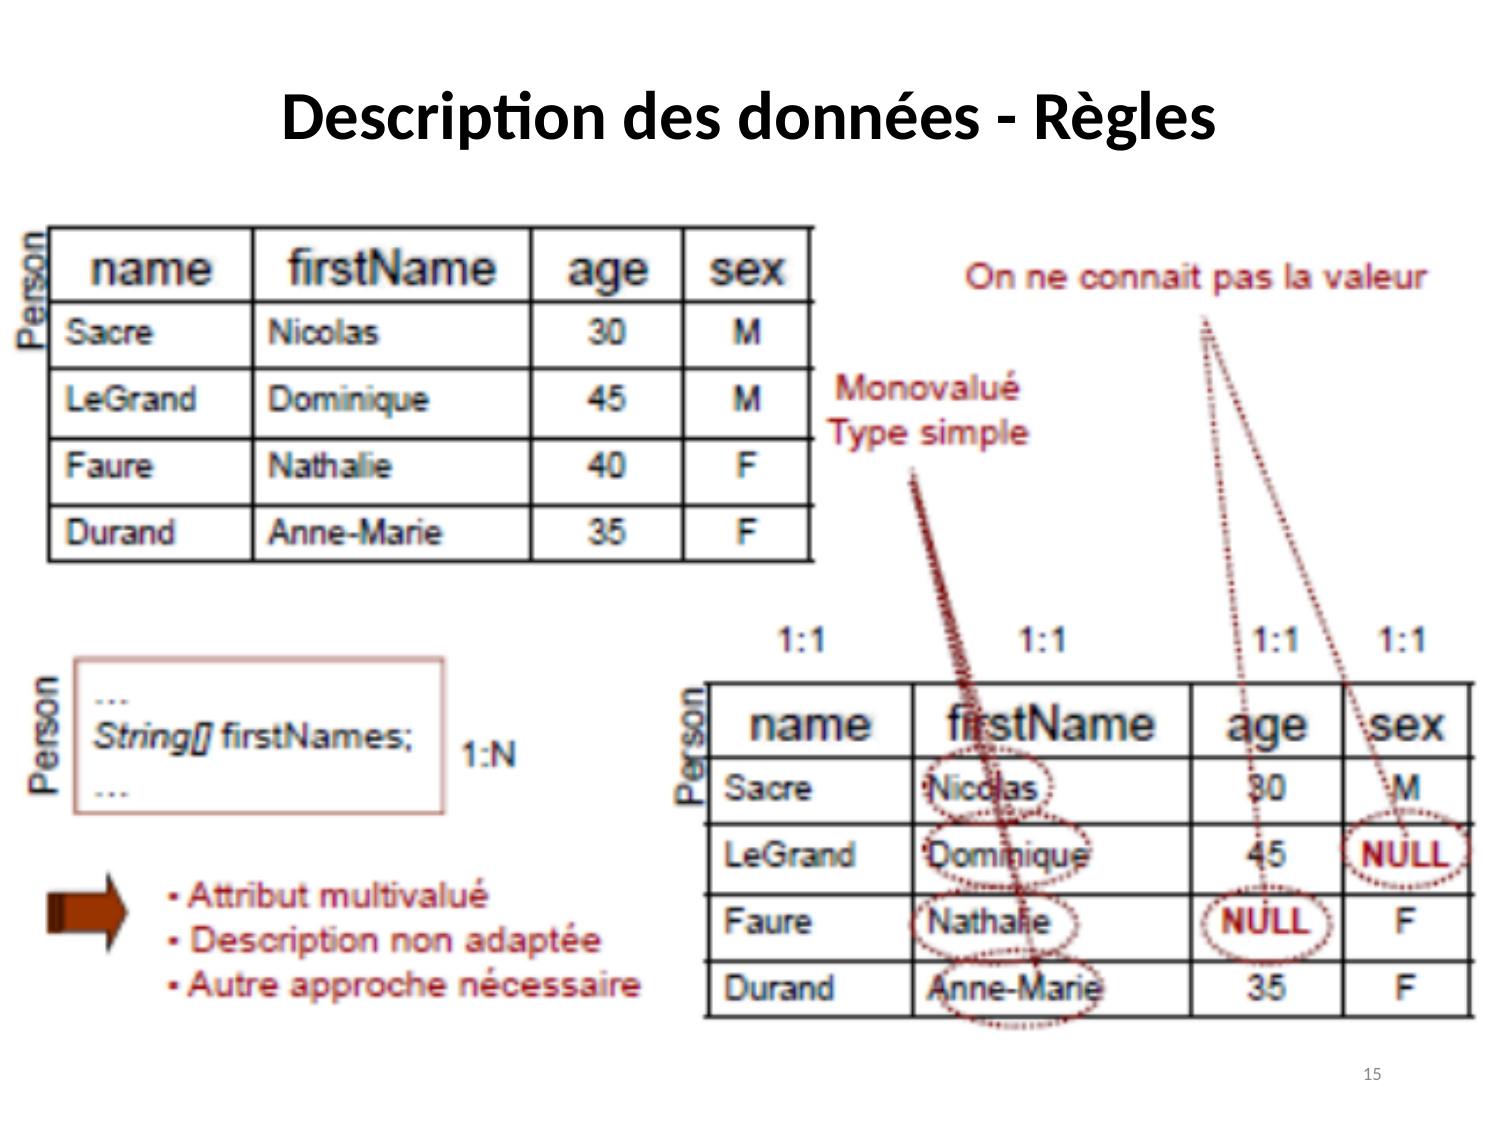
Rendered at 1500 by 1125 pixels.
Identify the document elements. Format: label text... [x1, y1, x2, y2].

picture [0, 195, 1500, 1043]
title Description des données - Règles [103, 59, 1397, 175]
text_box 15 [1059, 1052, 1397, 1103]
